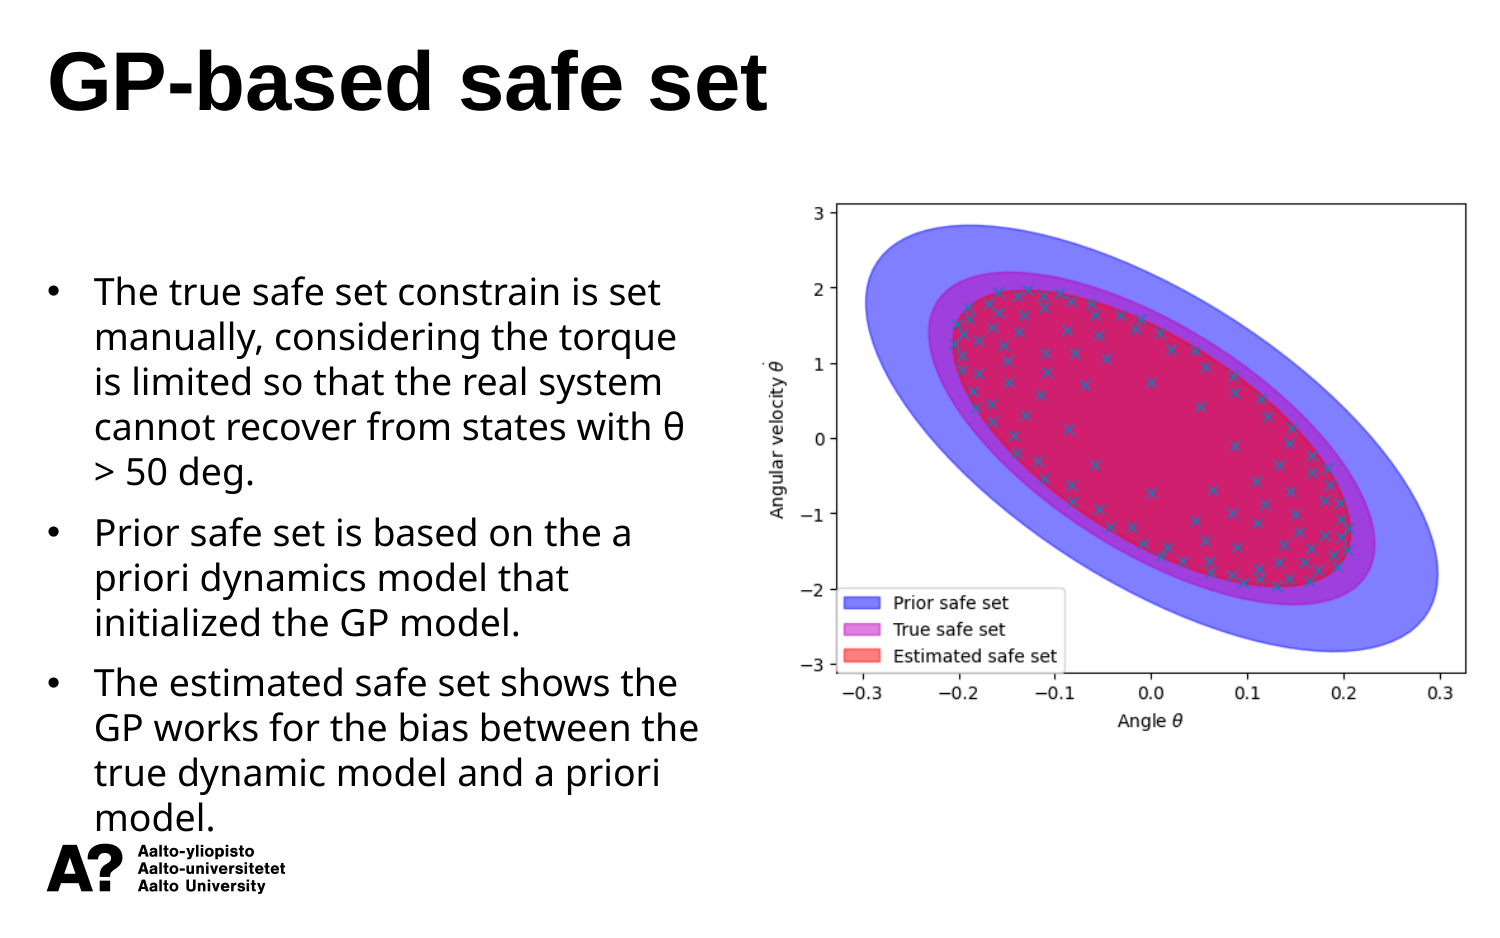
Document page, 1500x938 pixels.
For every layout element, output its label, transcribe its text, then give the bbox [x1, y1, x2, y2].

list The true safe set constrain is set manually, considering the torque is limited so that the real system cannot recover from states with θ > 50 deg. Prior safe set is based on the a priori dynamics model that initialized the GP model. The estimated safe set shows the GP works for the bias between the true dynamic model and a priori model. [47, 268, 712, 802]
picture [0, 798, 333, 938]
list GP-based safe set [47, 26, 816, 154]
picture [749, 192, 1478, 746]
